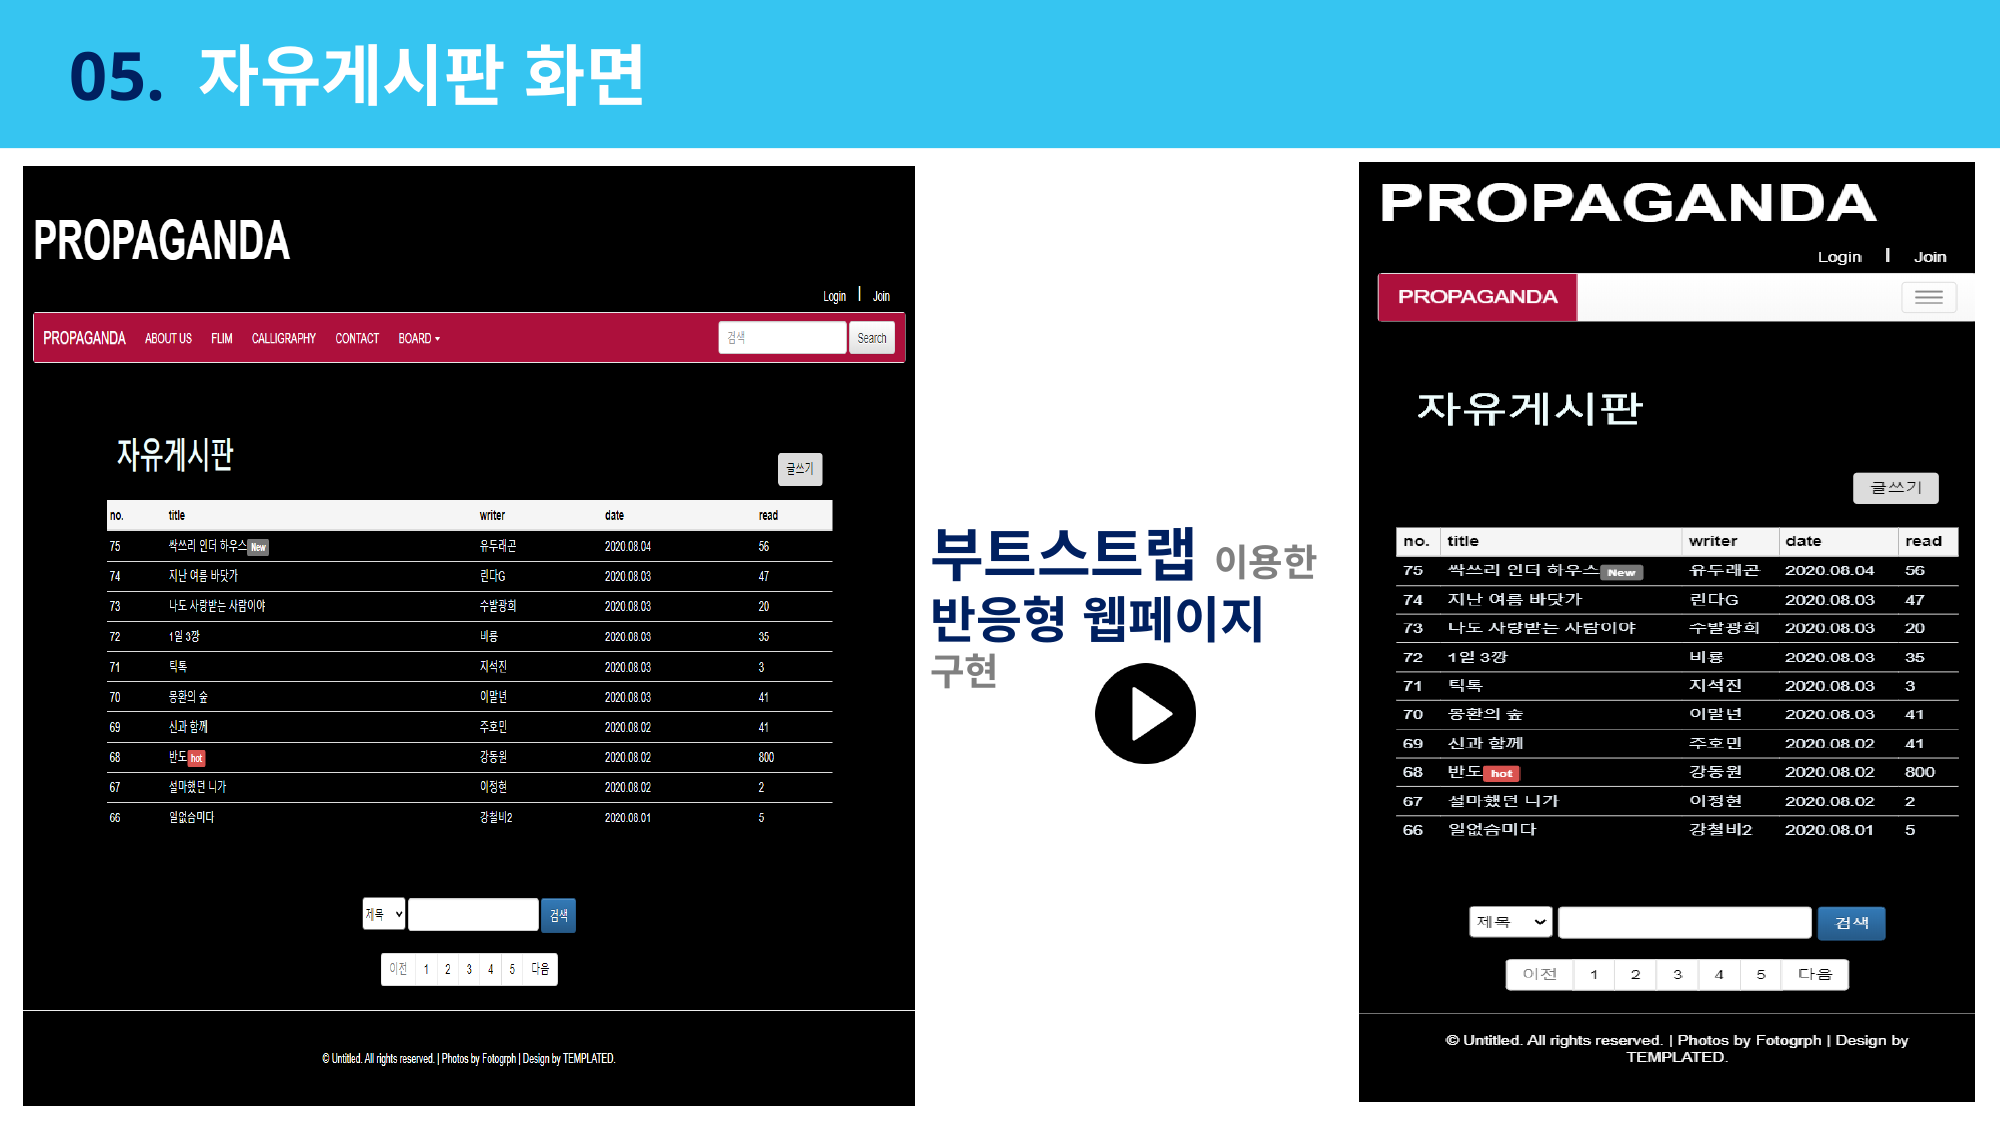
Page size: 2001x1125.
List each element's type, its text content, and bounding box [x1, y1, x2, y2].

text_box 부트스트랩 이용한 반응형 웹페이지 구현 [915, 510, 1359, 701]
picture [23, 166, 915, 1106]
picture [1095, 663, 1196, 764]
text_box 05. 자유게시판 화면 [55, 26, 666, 122]
picture [1359, 162, 1975, 1102]
text_box [0, 0, 2000, 149]
